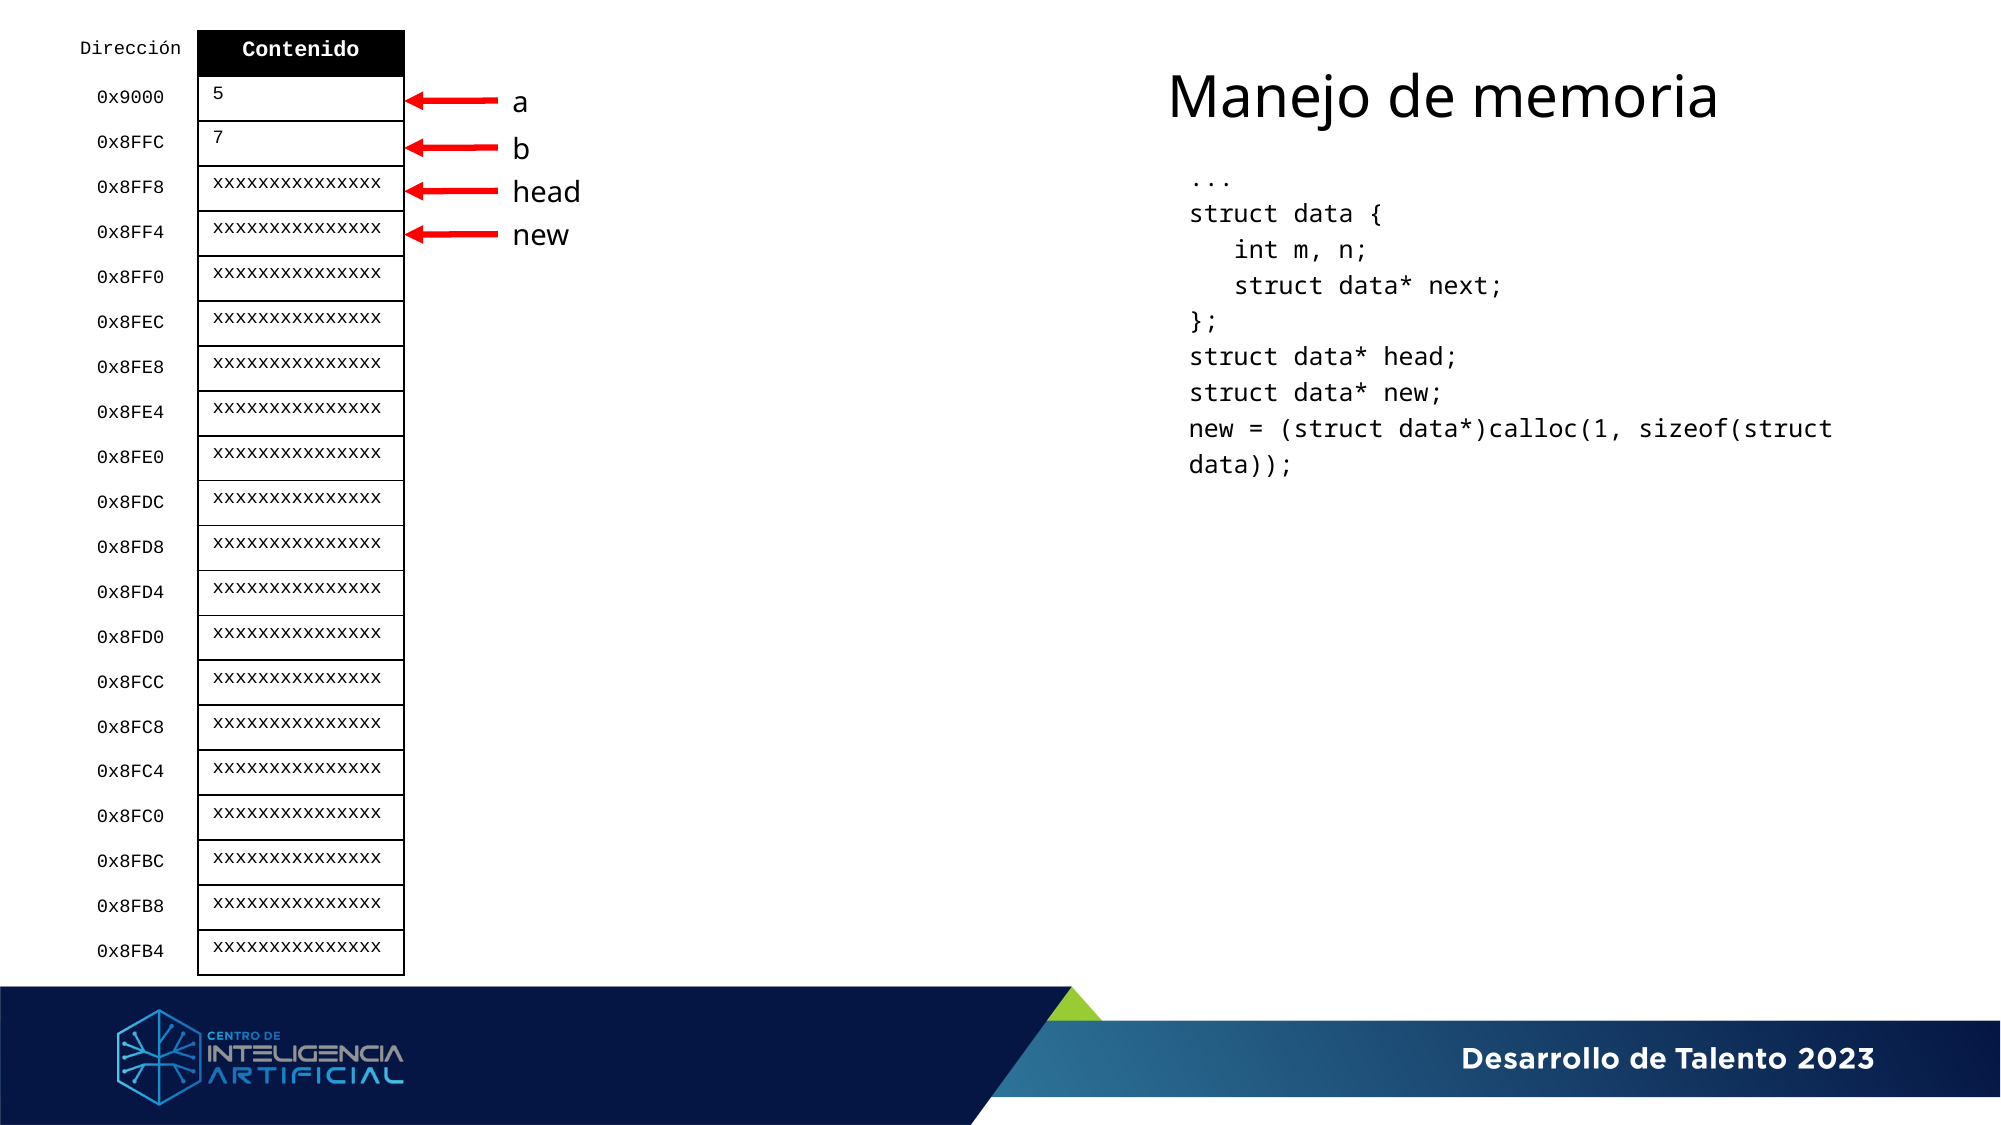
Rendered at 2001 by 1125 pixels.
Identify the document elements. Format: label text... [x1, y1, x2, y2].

table_cell 0x8FC8 [63, 705, 197, 750]
table_cell 0x8FD0 [63, 615, 197, 660]
table_cell xxxxxxxxxxxxxxx [199, 616, 403, 659]
text_box b [497, 122, 541, 166]
table_cell xxxxxxxxxxxxxxx [199, 931, 403, 974]
table_cell 0x8FC4 [63, 750, 197, 795]
table_cell 0x8FB4 [63, 930, 197, 975]
table_cell 0x8FFC [63, 121, 197, 166]
table_cell 0x8FE4 [63, 391, 197, 436]
table_cell xxxxxxxxxxxxxxx [199, 392, 403, 435]
table_cell xxxxxxxxxxxxxxx [199, 167, 403, 210]
table_cell xxxxxxxxxxxxxxx [199, 796, 403, 839]
table_cell 0x8FD4 [63, 570, 197, 615]
table_cell xxxxxxxxxxxxxxx [199, 571, 403, 615]
table_cell 0x8FF0 [63, 256, 197, 301]
table_cell 0x8FDC [63, 481, 197, 526]
table_cell 0x8FC0 [63, 795, 197, 840]
table_cell xxxxxxxxxxxxxxx [199, 526, 403, 570]
table_cell 7 [199, 122, 403, 165]
table_cell xxxxxxxxxxxxxxx [199, 347, 403, 390]
table_cell xxxxxxxxxxxxxxx [199, 841, 403, 884]
table_cell 0x8FE8 [63, 346, 197, 391]
table_cell 0x8FEC [63, 301, 197, 346]
text_box head [497, 166, 662, 216]
table_cell xxxxxxxxxxxxxxx [199, 751, 403, 794]
table_header Contenido [199, 32, 403, 75]
table_cell xxxxxxxxxxxxxxx [199, 437, 403, 480]
table_cell 0x8FCC [63, 660, 197, 705]
table_header Dirección [63, 31, 197, 76]
table_cell 0x8FF8 [63, 166, 197, 211]
table_cell xxxxxxxxxxxxxxx [199, 481, 403, 525]
title Manejo de memoria [988, 59, 1899, 138]
table_cell 0x8FF4 [63, 211, 197, 256]
table_cell 0x8FBC [63, 840, 197, 885]
picture [0, 0, 2001, 1125]
table_cell 0x9000 [63, 76, 197, 121]
text_box new [497, 209, 592, 259]
table_cell xxxxxxxxxxxxxxx [199, 212, 403, 255]
table_cell xxxxxxxxxxxxxxx [199, 661, 403, 704]
table_cell xxxxxxxxxxxxxxx [199, 706, 403, 749]
table_cell xxxxxxxxxxxxxxx [199, 886, 403, 929]
table_cell 0x8FD8 [63, 526, 197, 570]
table_cell 0x8FE0 [63, 436, 197, 481]
table_cell xxxxxxxxxxxxxxx [199, 302, 403, 345]
table_cell xxxxxxxxxxxxxxx [199, 257, 403, 300]
table_cell 0x8FB8 [63, 885, 197, 930]
text_box ... struct data { int m, n; struct data* next; }; struct data* head; struct data* new; new = (struct data*)calloc(1, sizeof(struct data)); [1173, 147, 1946, 1014]
text_box a [497, 75, 541, 122]
table_cell 5 [199, 77, 403, 120]
